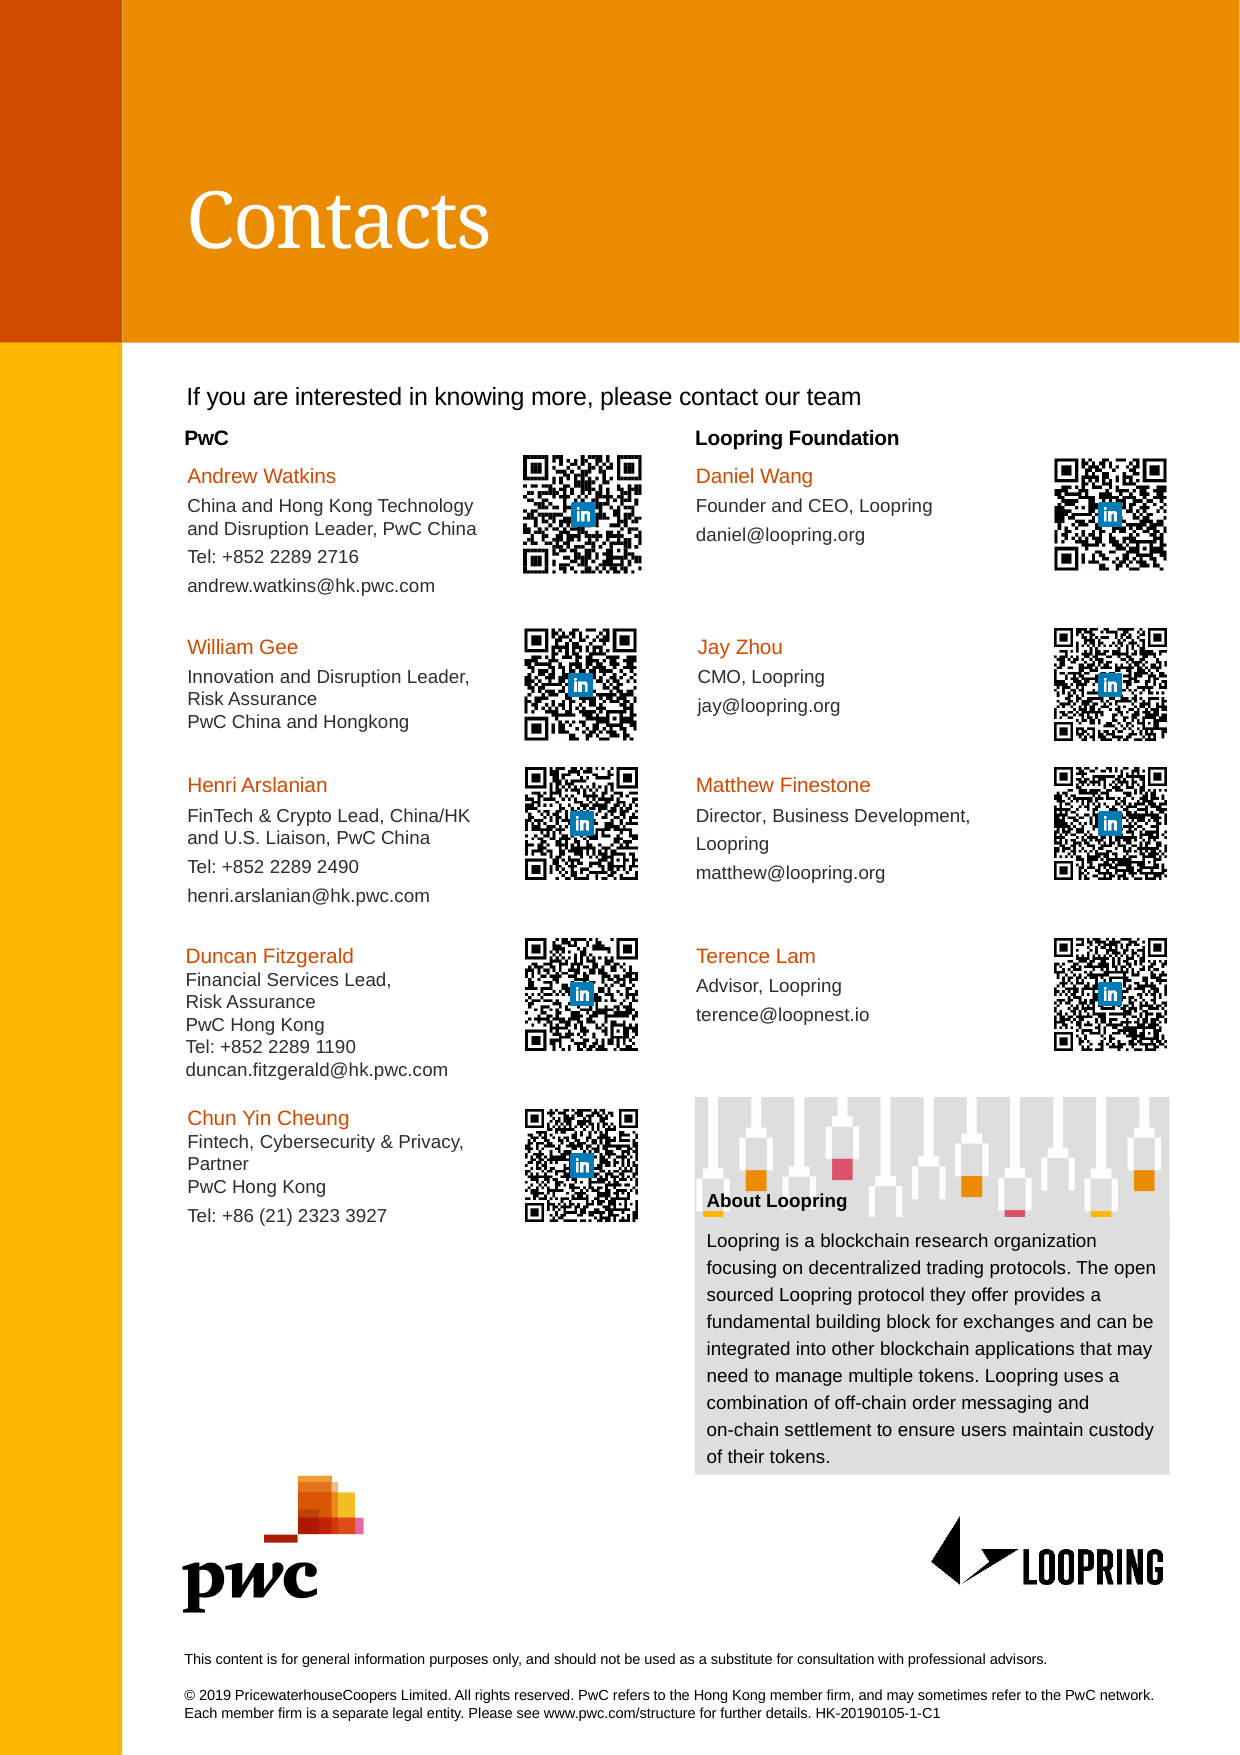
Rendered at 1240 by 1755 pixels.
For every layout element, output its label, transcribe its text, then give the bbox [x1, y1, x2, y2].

title Contacts [184, 198, 1154, 283]
text_box [0, 343, 123, 1755]
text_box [177, 934, 1170, 1077]
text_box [179, 764, 1185, 915]
text_box If you are interested in knowing more, please contact our team [184, 343, 1154, 411]
text_box This content is for general information purposes only, and should not be used as a substitute for consultation with professional advisors. © 2019 PricewaterhouseCoopers Limited. All rights reserved. PwC refers to the Hong Kong member firm, and may sometimes refer to the PwC network. Each member firm is a separate legal entity. Please see www.pwc.com/structure for further details. HK-20190105-1-C1 [184, 1649, 1182, 1721]
text_box [123, 0, 1240, 343]
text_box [179, 424, 1170, 606]
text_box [694, 1096, 1170, 1483]
text_box [0, 0, 123, 343]
picture [148, 1441, 398, 1648]
picture [894, 1478, 1200, 1621]
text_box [179, 1096, 642, 1235]
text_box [179, 625, 1170, 745]
